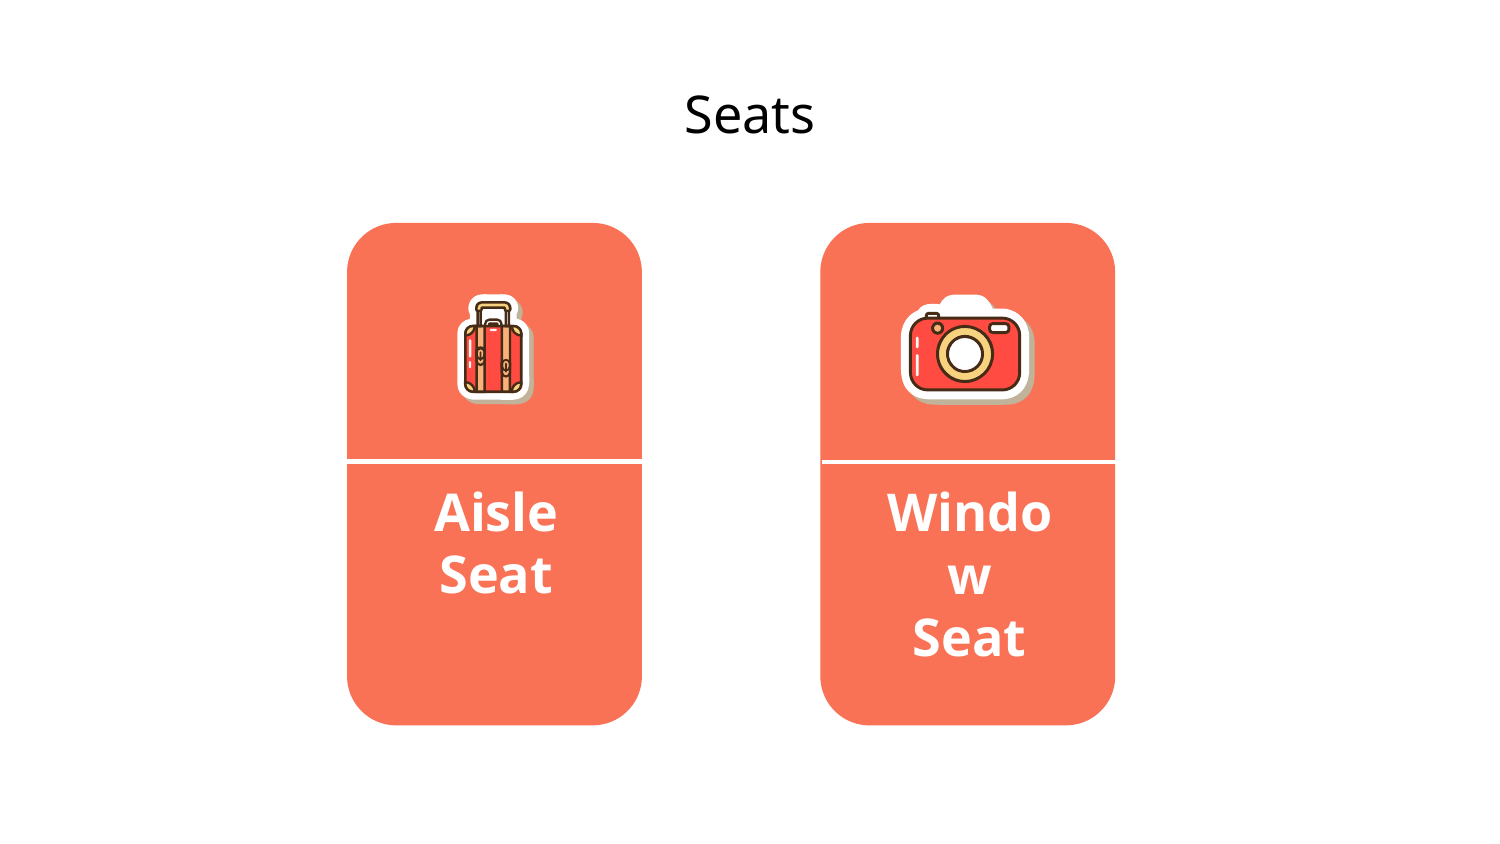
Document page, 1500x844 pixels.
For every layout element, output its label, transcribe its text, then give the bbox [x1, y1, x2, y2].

text_box [347, 468, 642, 726]
text_box [820, 222, 1116, 726]
text_box [347, 222, 642, 459]
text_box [900, 294, 1035, 406]
text_box Aisle Seat [391, 469, 601, 701]
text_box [456, 294, 536, 405]
title Seats [75, 72, 1425, 159]
text_box Window Seat [856, 470, 1083, 708]
